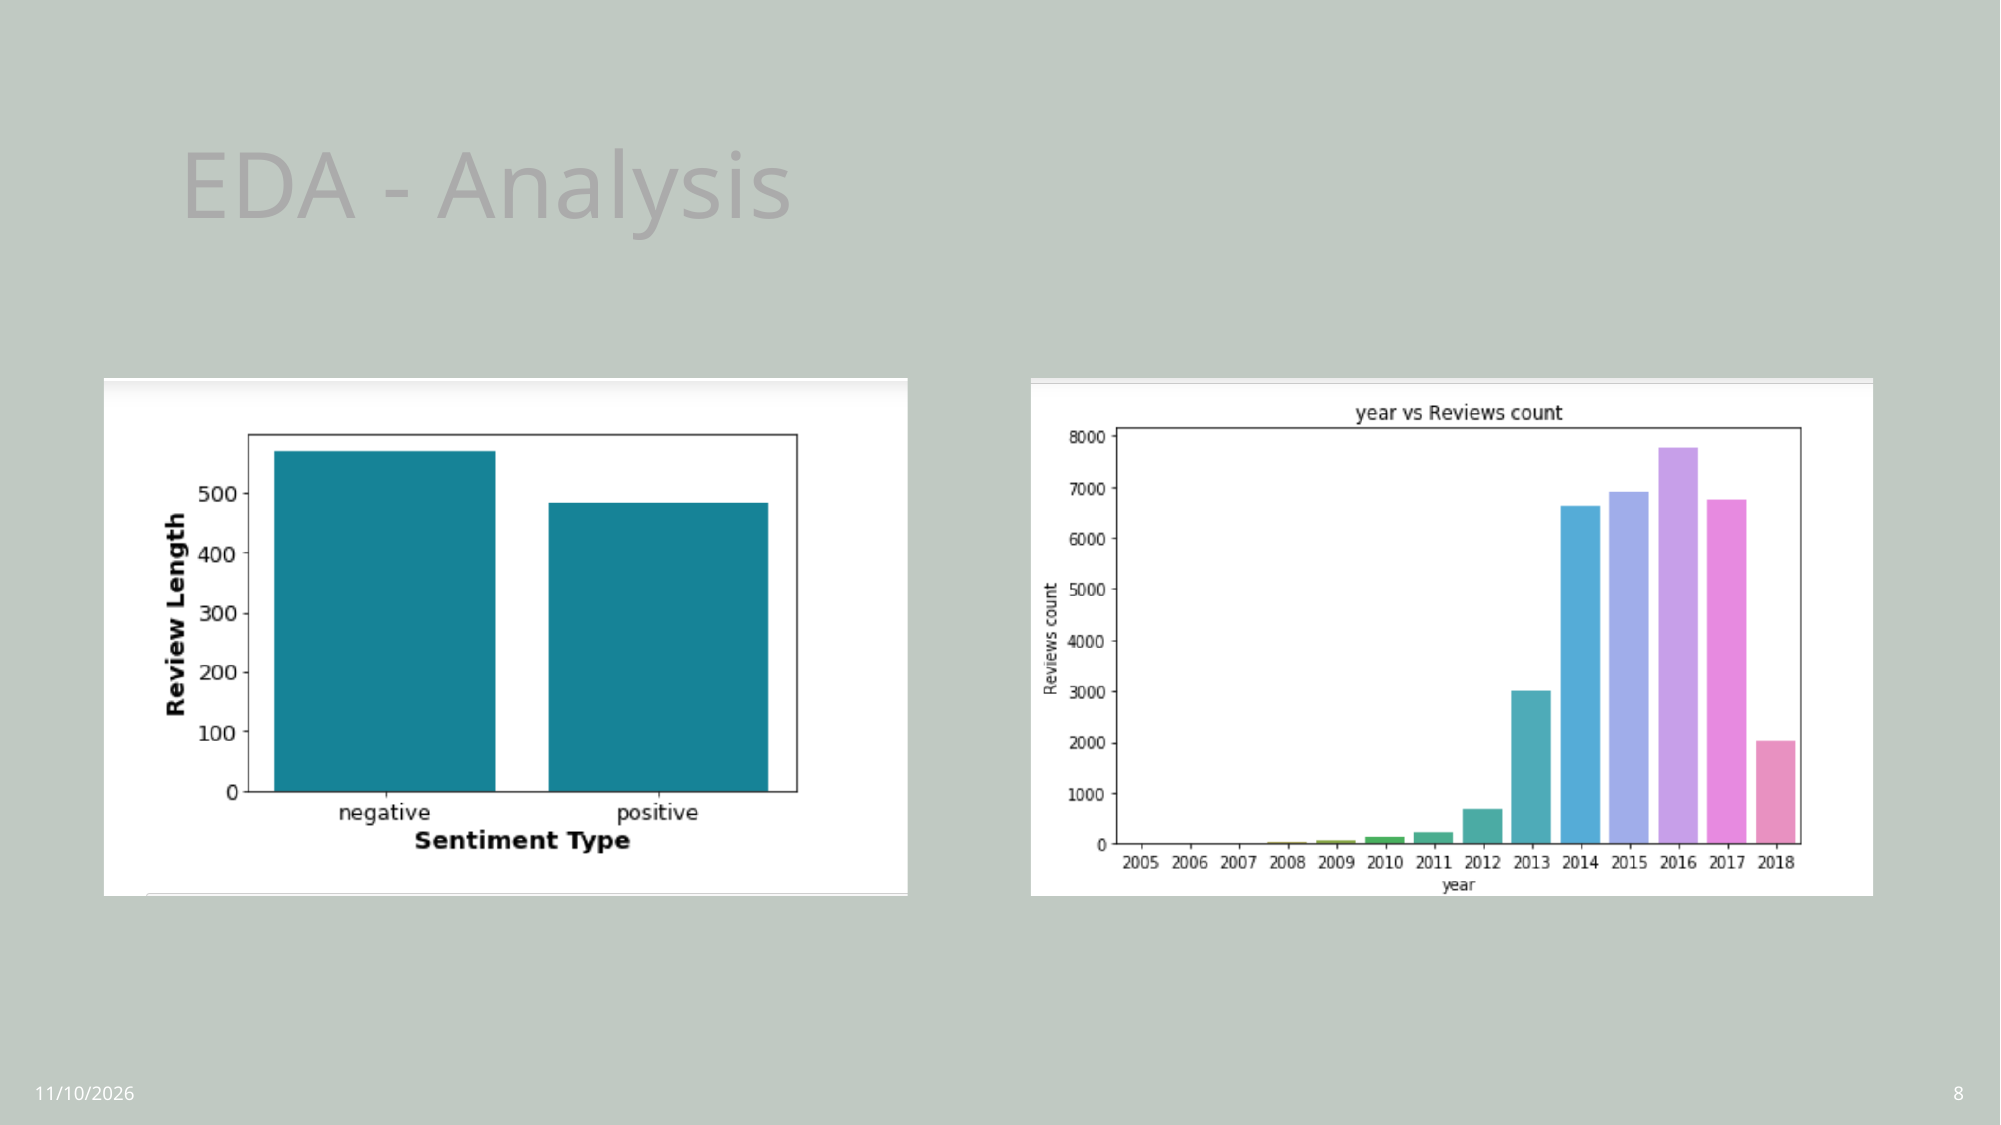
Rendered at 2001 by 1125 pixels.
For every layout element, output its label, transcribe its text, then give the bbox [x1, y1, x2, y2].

picture [103, 378, 908, 896]
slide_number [19, 1065, 473, 1123]
title EDA - Analysis [164, 111, 1651, 267]
picture [1030, 378, 1874, 896]
slide_number 8 [1525, 1065, 1980, 1123]
